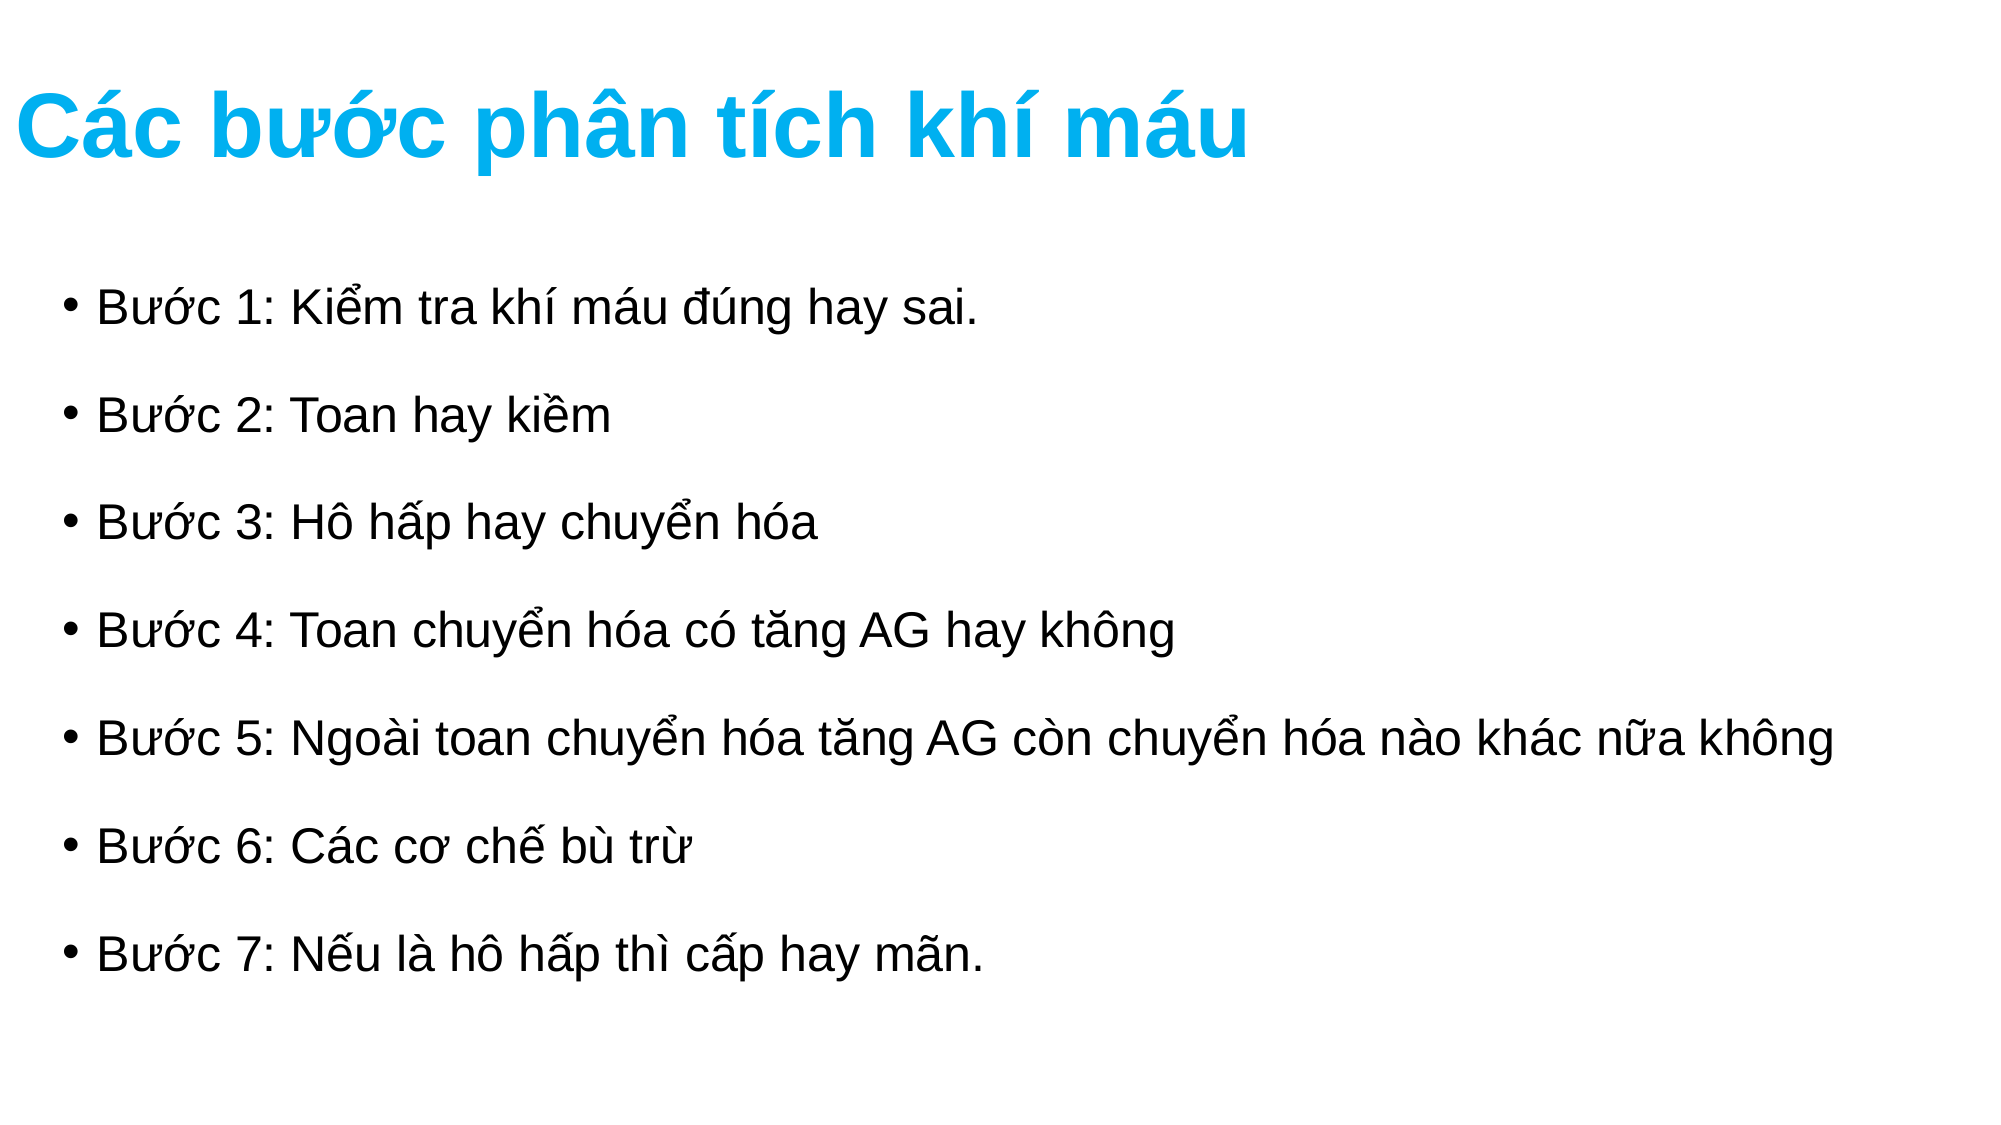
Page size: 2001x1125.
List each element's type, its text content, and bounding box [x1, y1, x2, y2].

title Các bước phân tích khí máu [0, 19, 1725, 237]
list Bước 1: Kiểm tra khí máu đúng hay sai. Bước 2: Toan hay kiềm Bước 3: Hô hấp hay chuyển hóa Bước 4: Toan chuyển hóa có tăng AG hay không Bước 5: Ngoài toan chuyển hóa tăng AG còn chuyển hóa nào khác nữa không Bước 6: Các cơ chế bù trừ Bước 7: Nếu là hô hấp thì cấp hay mãn. [47, 236, 1863, 1074]
